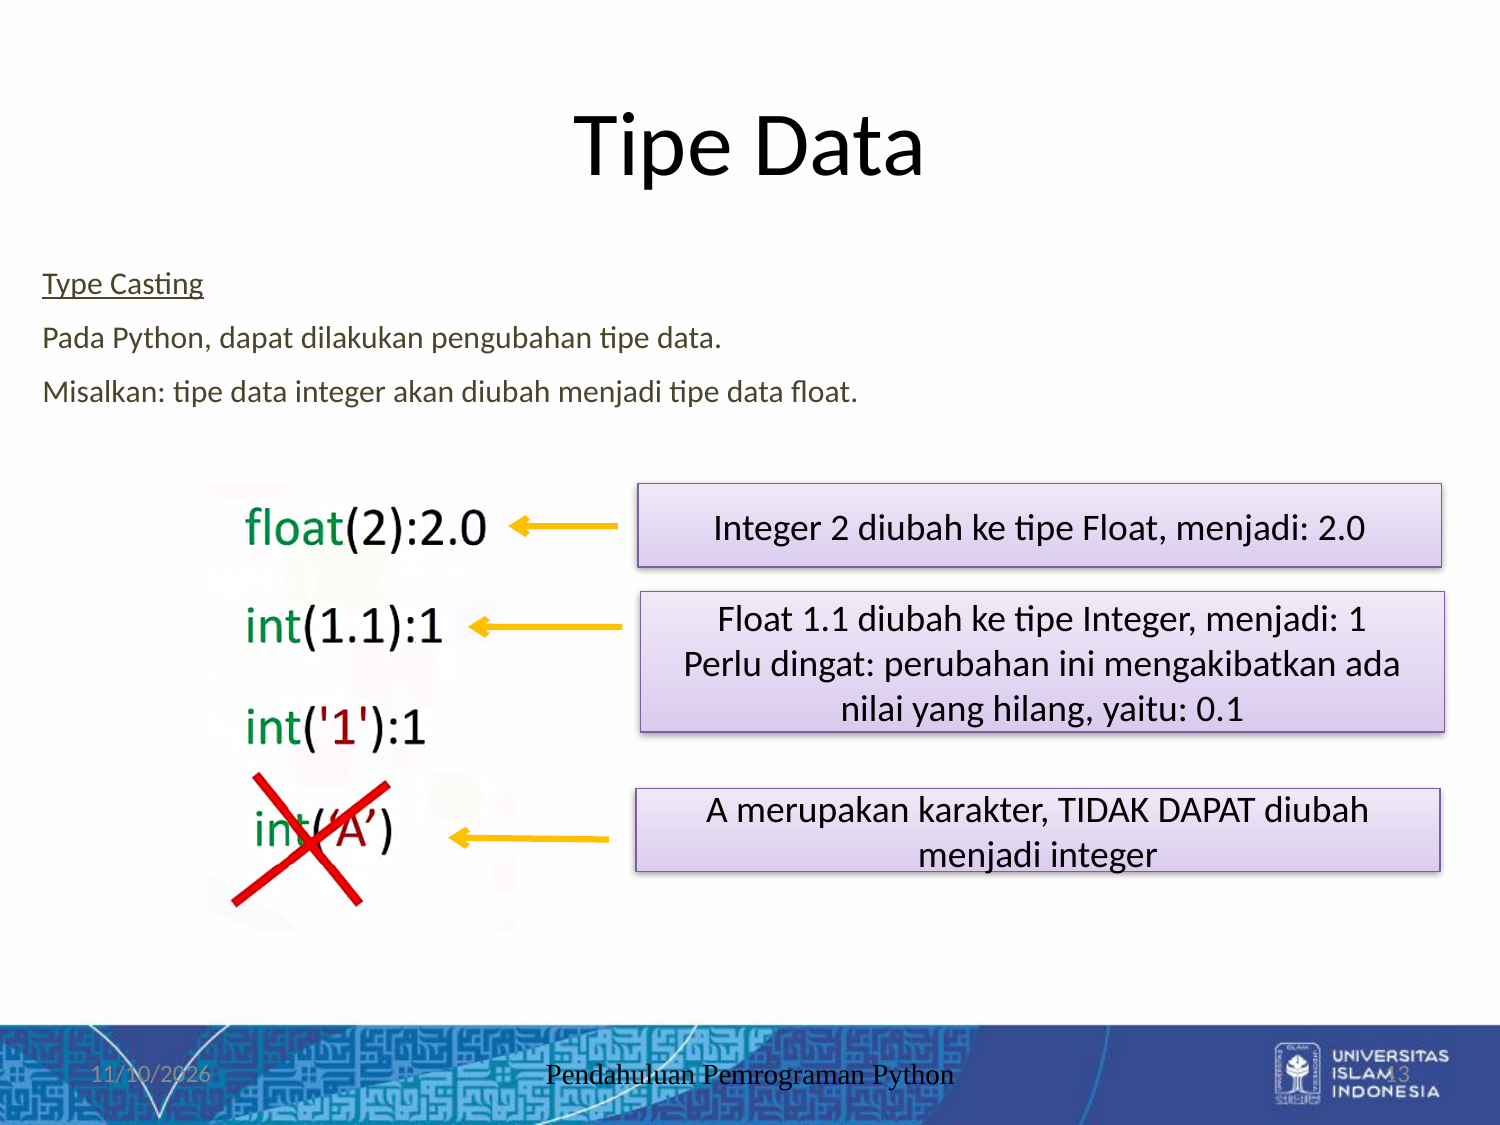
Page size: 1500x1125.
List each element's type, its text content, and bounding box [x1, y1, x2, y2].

slide_number 13 [1074, 1042, 1425, 1103]
text_box A merupakan karakter, TIDAK DAPAT diubah menjadi integer [635, 788, 1441, 872]
picture [0, 0, 1500, 1125]
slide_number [75, 1042, 425, 1103]
title Tipe Data [75, 45, 1425, 233]
footer Pendahuluan Pemrograman Python [512, 1042, 988, 1103]
text_box Integer 2 diubah ke tipe Float, menjadi: 2.0 [637, 483, 1442, 568]
text_box Type Casting Pada Python, dapat dilakukan pengubahan tipe data. Misalkan: tipe data integer akan diubah menjadi tipe data float. [27, 255, 1474, 417]
text_box Float 1.1 diubah ke tipe Integer, menjadi: 1 Perlu dingat: perubahan ini mengakibatkan ada nilai yang hilang, yaitu: 0.1 [640, 591, 1445, 733]
